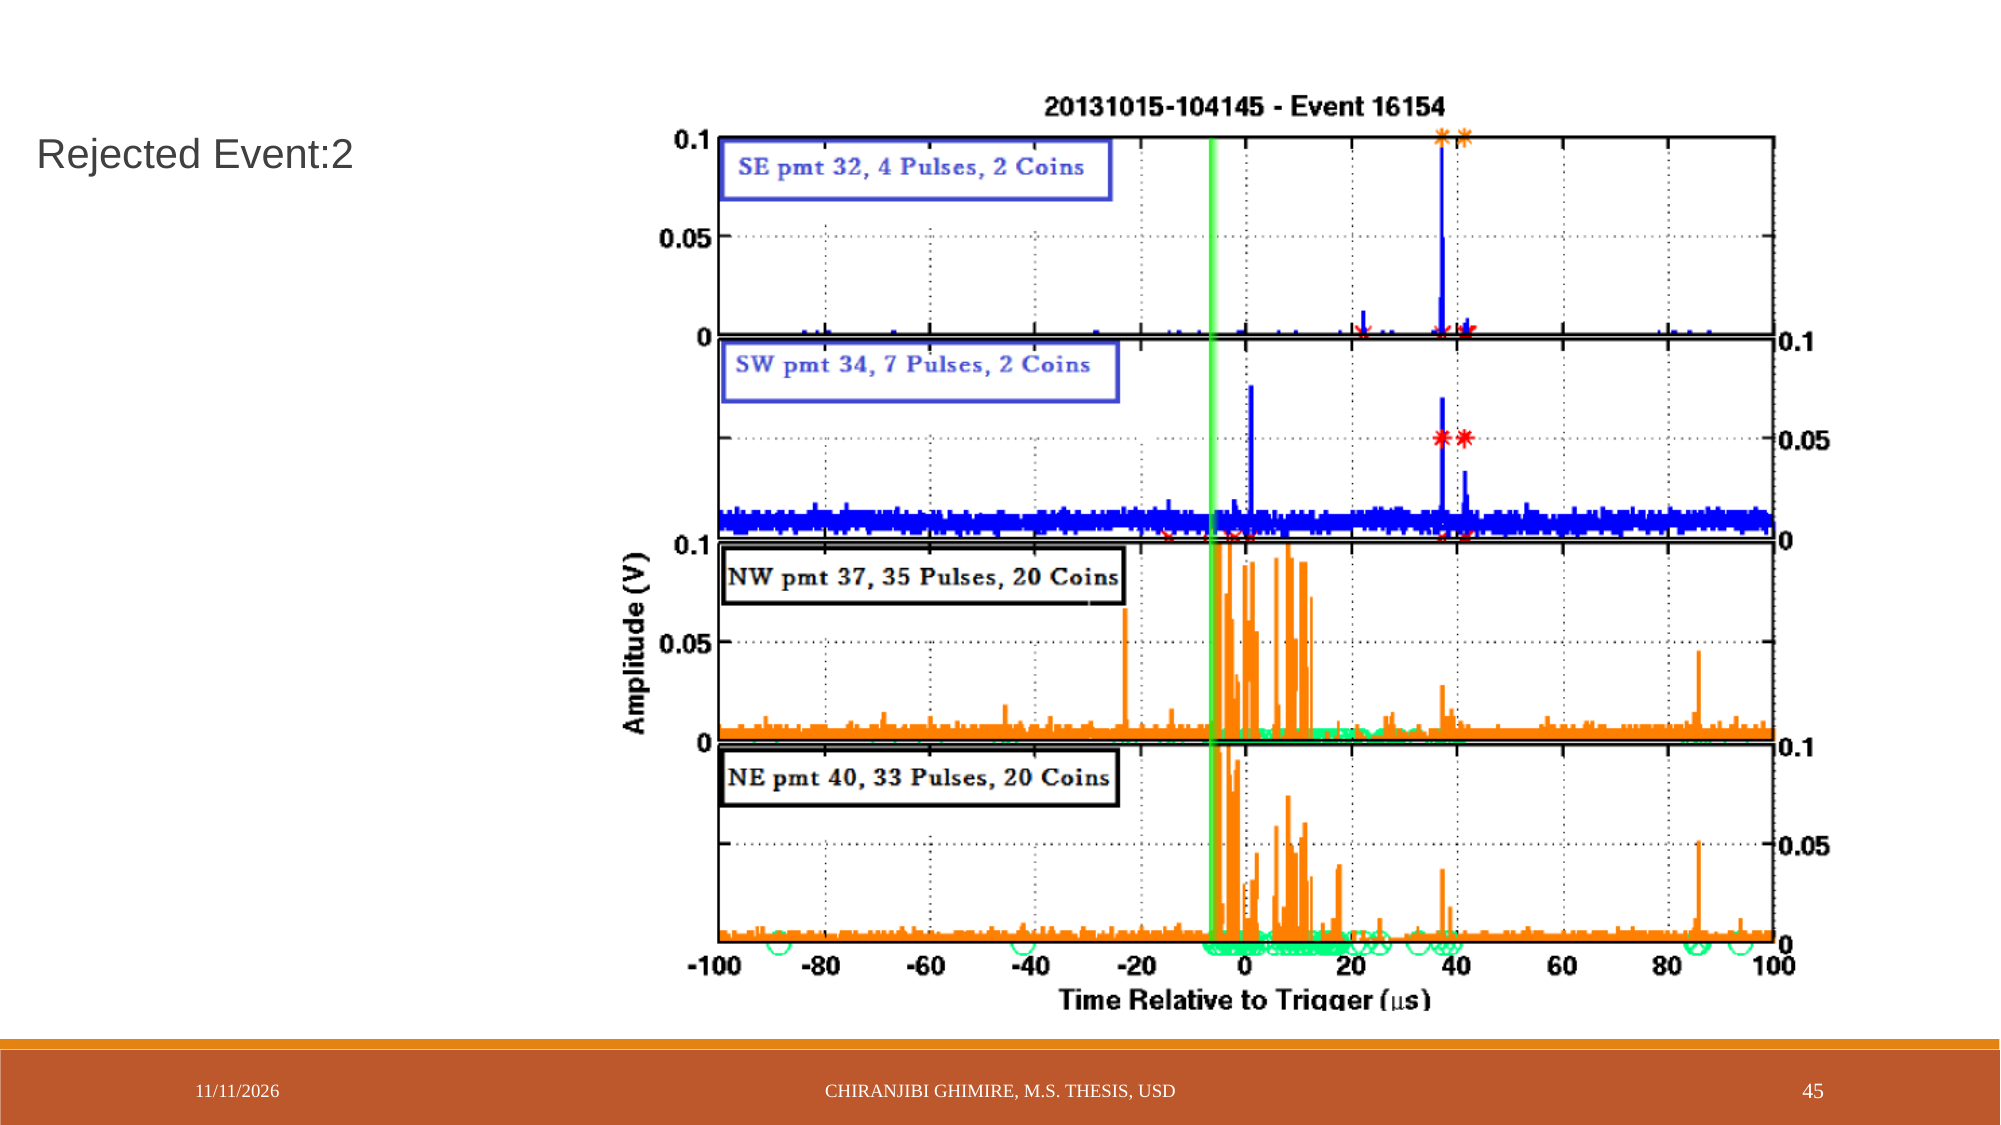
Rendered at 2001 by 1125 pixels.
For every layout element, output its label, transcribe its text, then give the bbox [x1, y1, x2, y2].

footer Chiranjibi Ghimire, M.S. Thesis, USD [604, 1059, 1396, 1120]
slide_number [179, 1059, 586, 1120]
list Rejected Event:2 [21, 124, 586, 786]
picture [588, 71, 1891, 1027]
slide_number 45 [1624, 1059, 1840, 1120]
